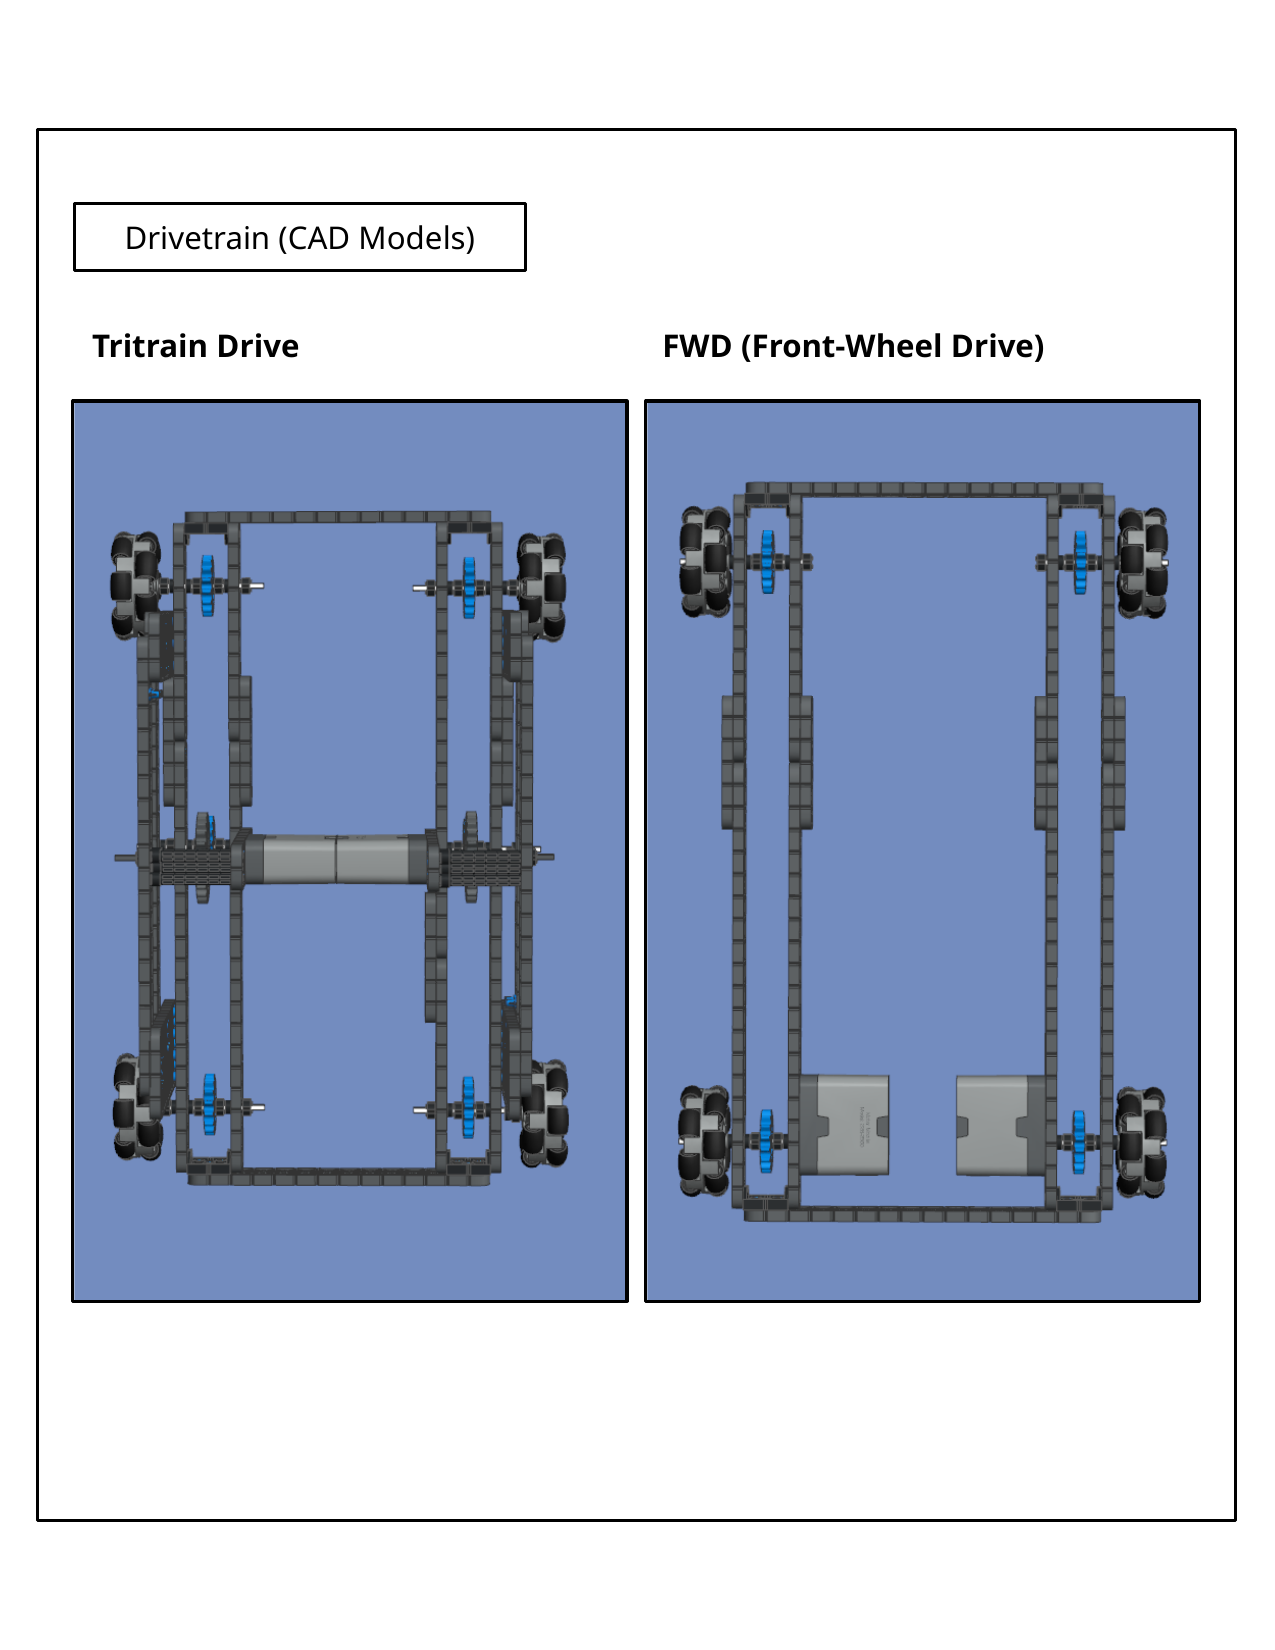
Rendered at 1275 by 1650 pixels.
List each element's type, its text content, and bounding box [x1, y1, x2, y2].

text_box [74, 320, 254, 399]
text_box FWD (Front-Wheel Drive) [647, 311, 1094, 378]
text_box [37, 129, 1236, 1521]
picture [74, 402, 626, 1300]
picture [646, 402, 1199, 1300]
text_box Tritrain Drive [77, 311, 523, 378]
text_box Drivetrain (CAD Models) [74, 203, 526, 271]
